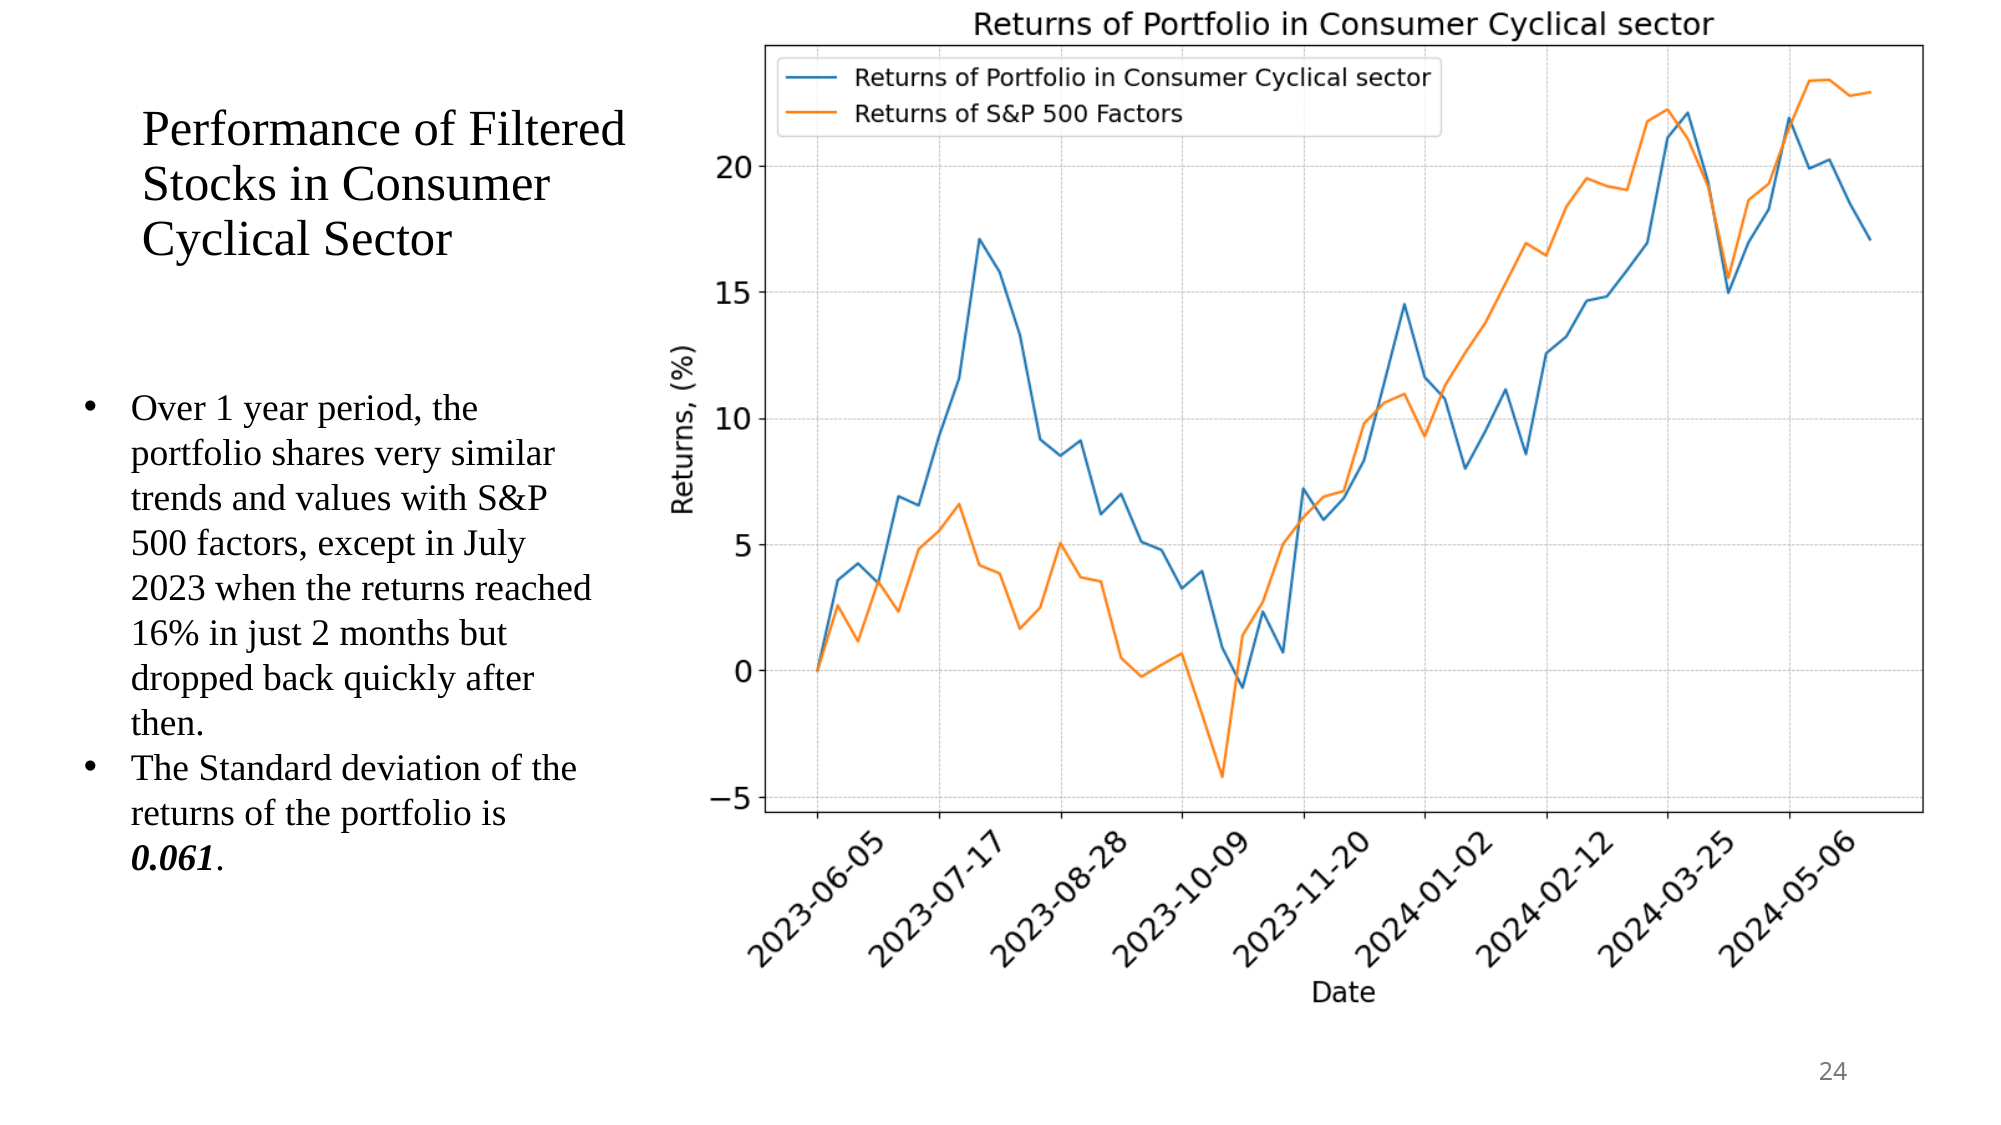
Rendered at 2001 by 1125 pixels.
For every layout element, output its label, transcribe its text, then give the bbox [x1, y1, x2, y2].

picture [658, 0, 1935, 1022]
text_box Over 1 year period, the portfolio shares very similar trends and values with S&P 500 factors, except in July 2023 when the returns reached 16% in just 2 months but dropped back quickly after then. The Standard deviation of the returns of the portfolio is 0.061. [69, 376, 625, 886]
title Performance of Filtered Stocks in Consumer Cyclical Sector [126, 75, 658, 293]
slide_number 24 [1412, 1042, 1863, 1103]
